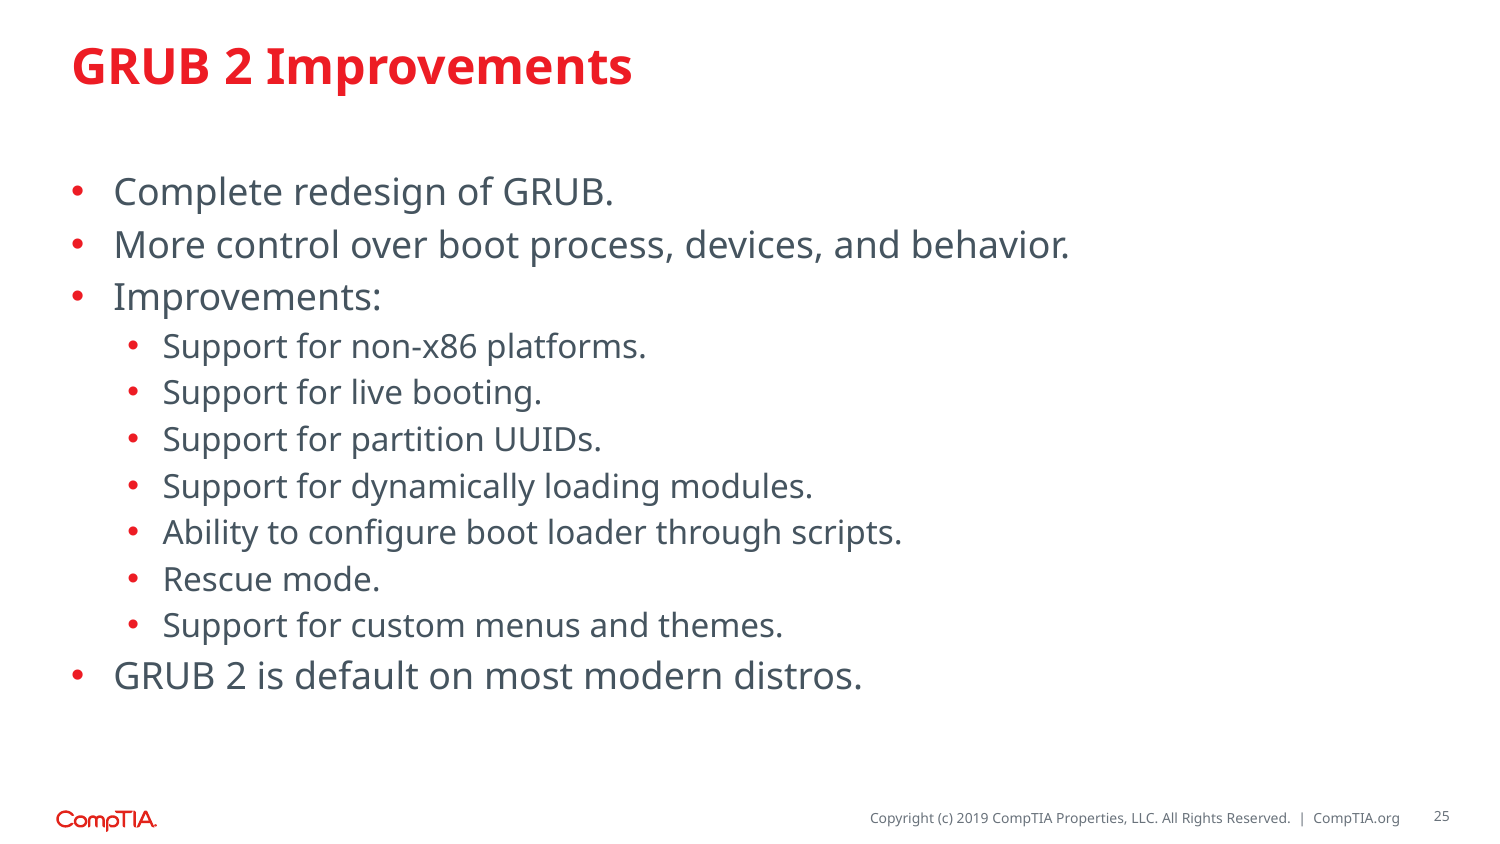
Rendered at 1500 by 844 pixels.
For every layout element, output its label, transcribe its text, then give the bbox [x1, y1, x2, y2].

list Complete redesign of GRUB. More control over boot process, devices, and behavior. Improvements: Support for non-x86 platforms. Support for live booting. Support for partition UUIDs. Support for dynamically loading modules. Ability to configure boot loader through scripts. Rescue mode. Support for custom menus and themes. GRUB 2 is default on most modern distros. [56, 160, 1444, 746]
title GRUB 2 Improvements [56, 12, 1444, 117]
slide_number 25 [1407, 800, 1450, 835]
